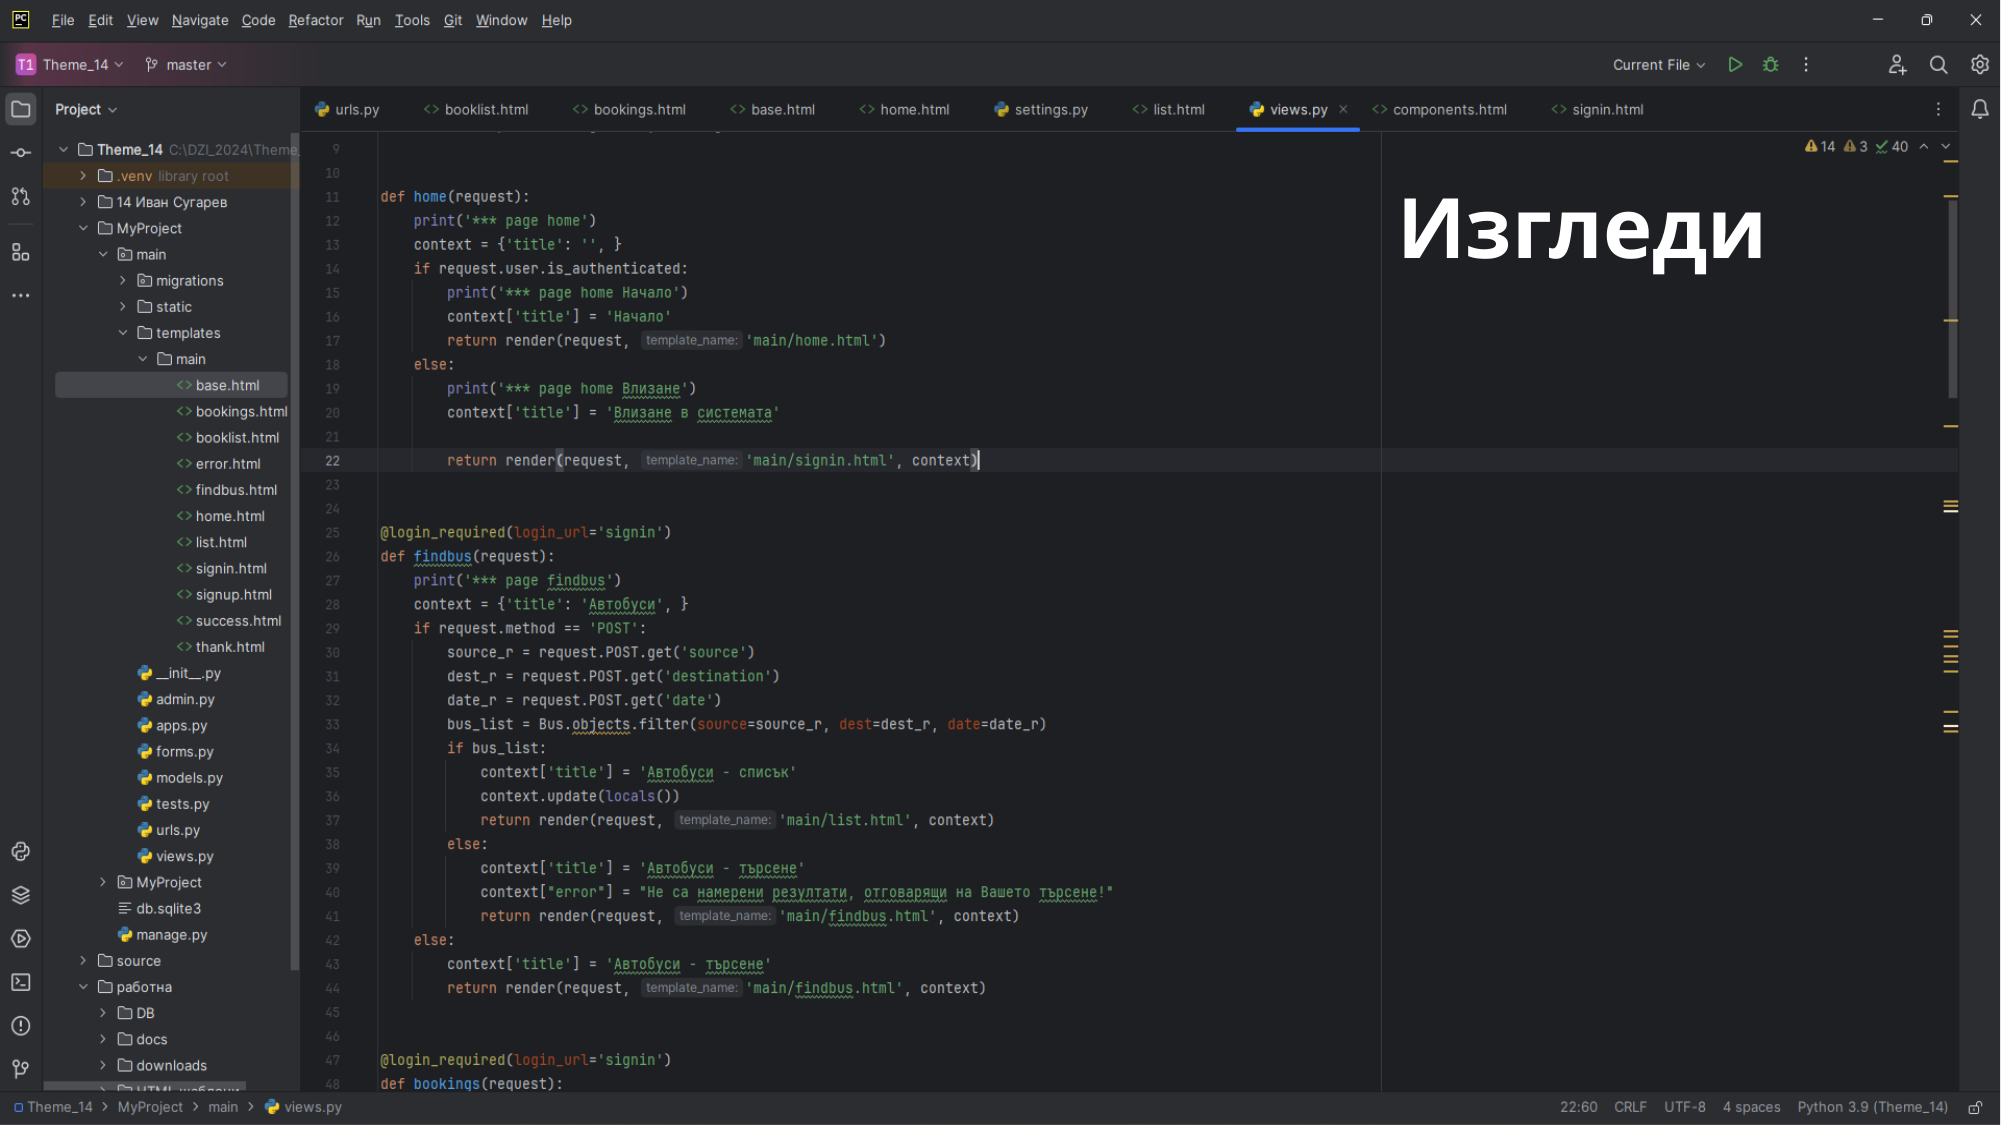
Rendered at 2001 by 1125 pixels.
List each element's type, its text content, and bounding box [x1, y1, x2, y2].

text_box Изгледи [1382, 167, 1783, 283]
picture [0, 0, 2001, 1125]
